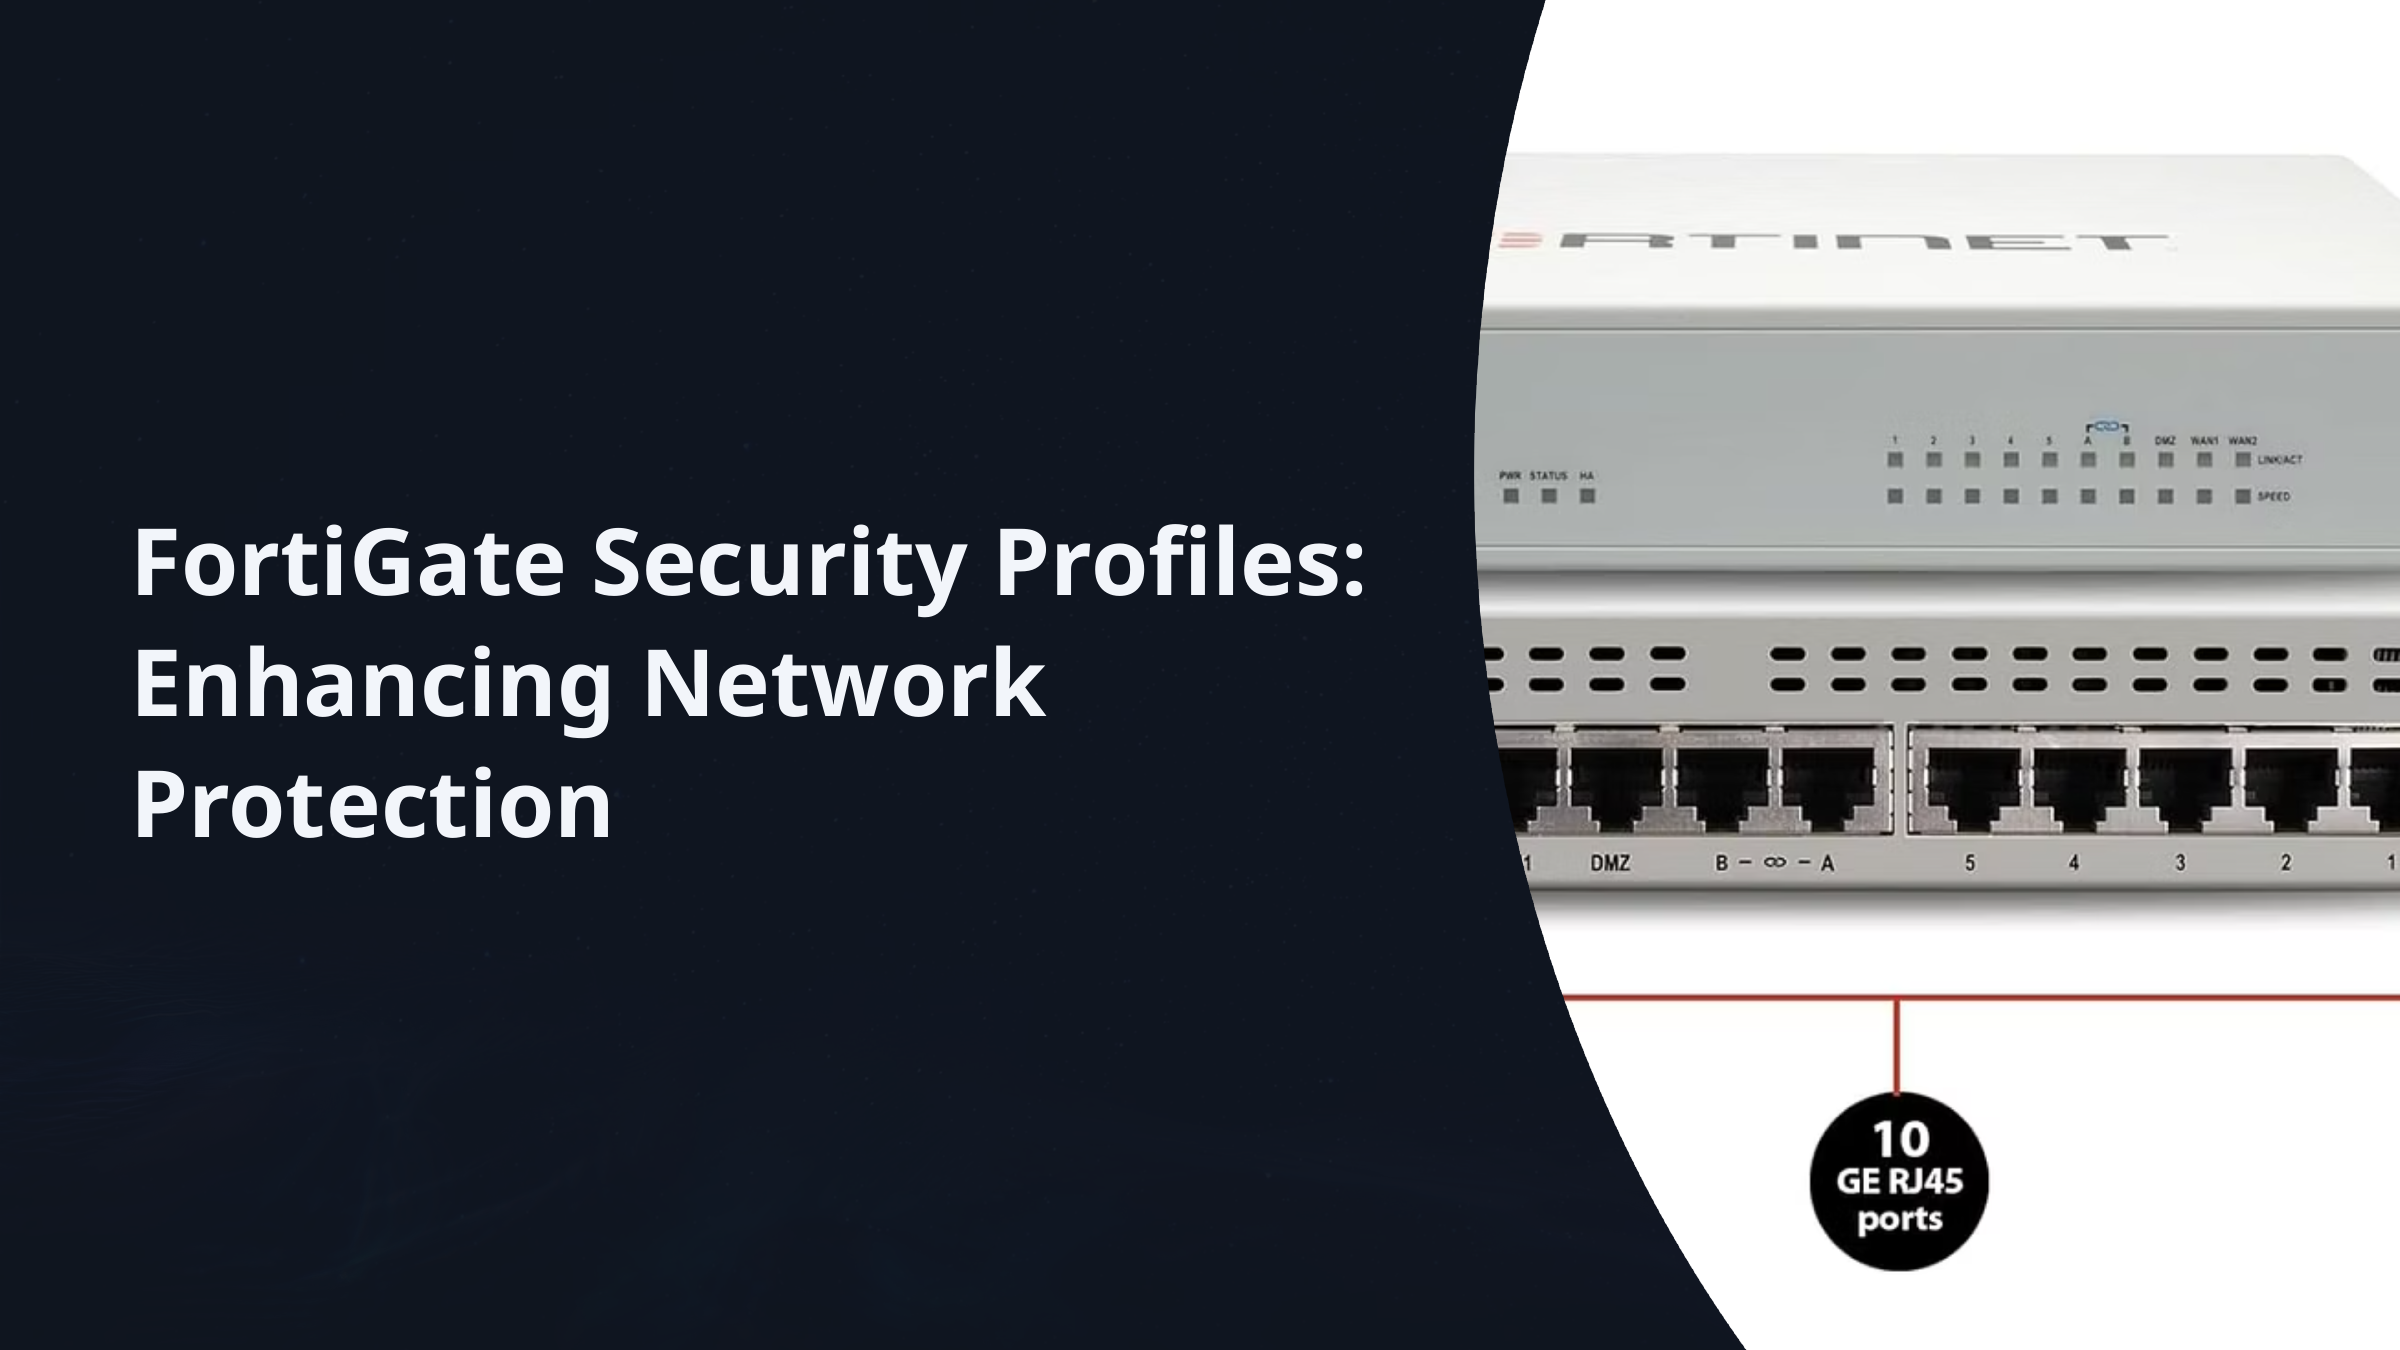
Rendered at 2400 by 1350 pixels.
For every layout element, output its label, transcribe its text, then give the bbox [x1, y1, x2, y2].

text_box FortiGate Security Profiles: Enhancing Network Protection [130, 493, 1370, 857]
picture [1454, 0, 2400, 1350]
